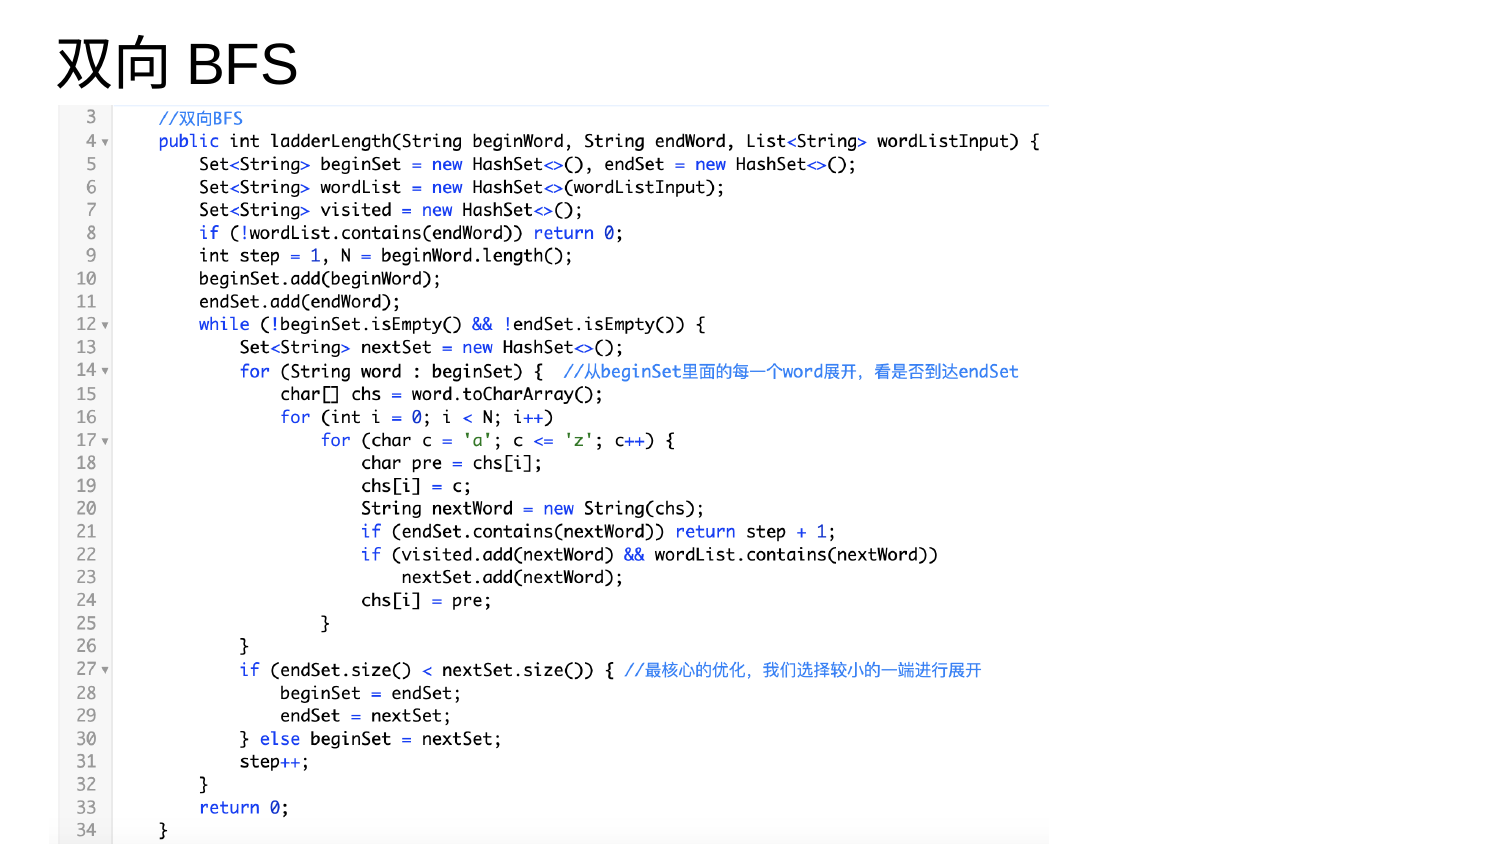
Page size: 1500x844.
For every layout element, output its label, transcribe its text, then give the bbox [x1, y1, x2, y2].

title 双向BFS [40, 11, 1439, 106]
picture [49, 104, 1050, 844]
